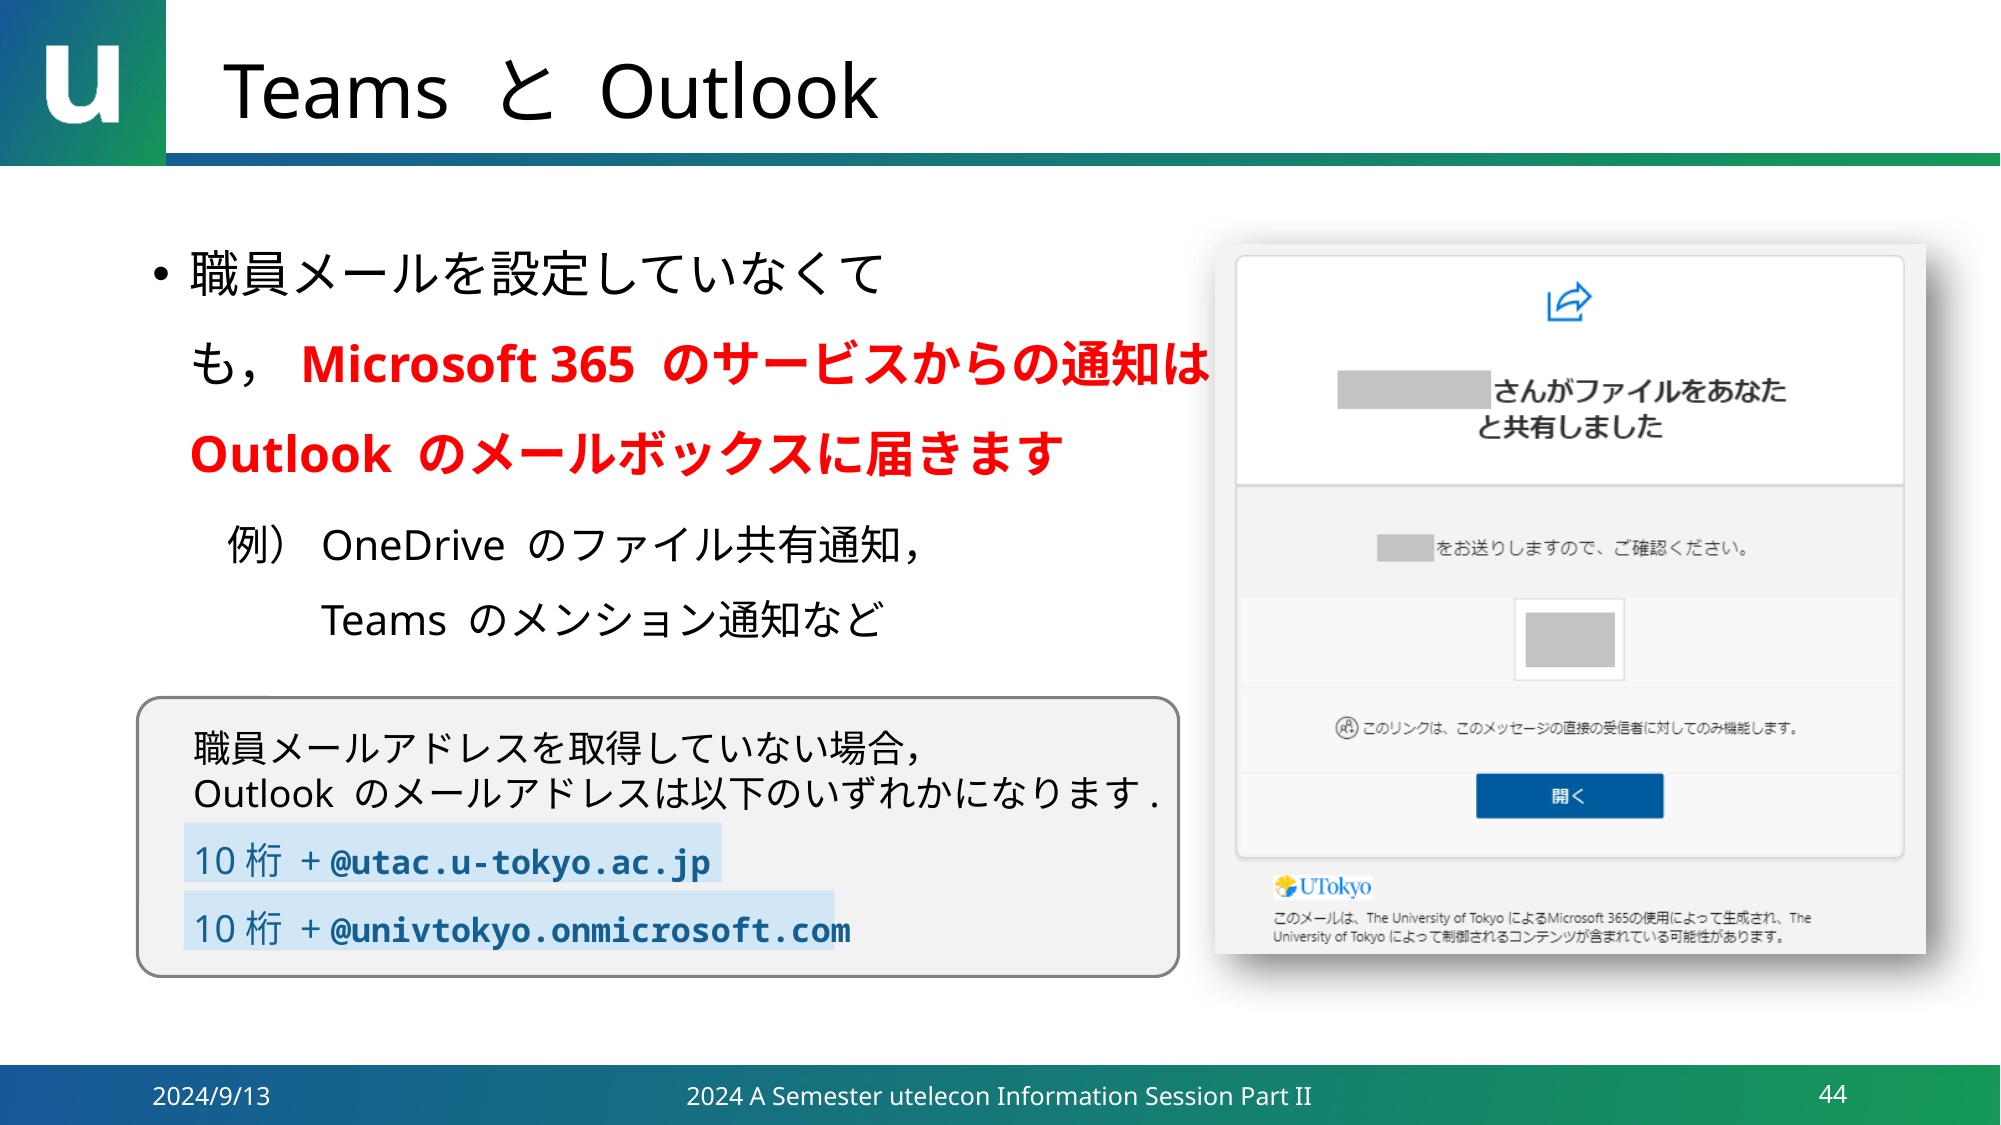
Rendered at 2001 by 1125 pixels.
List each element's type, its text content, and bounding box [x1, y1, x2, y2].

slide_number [137, 1074, 588, 1117]
footer 2024 A Semester utelecon Information Session Part II [607, 1074, 1393, 1117]
text_box [135, 695, 1181, 978]
slide_number 44 [1412, 1074, 1863, 1117]
text_box 職員メールアドレスを取得していない場合， Outlook のメールアドレスは以下のいずれかになります. 10桁 + @utac.u-tokyo.ac.jp 10桁 + @univtokyo.onmicrosoft.com [178, 717, 1175, 957]
title Teams と Outlook [208, 35, 1863, 154]
picture [1214, 244, 1927, 954]
picture [0, 0, 2000, 166]
list 職員メールを設定していなくても，Microsoft 365 のサービスからの通知は Outlook のメールボックスに届きます 例）OneDrive のファイル共有通知， Teams のメンション通知など [137, 205, 1244, 1055]
picture [0, 1065, 2000, 1125]
